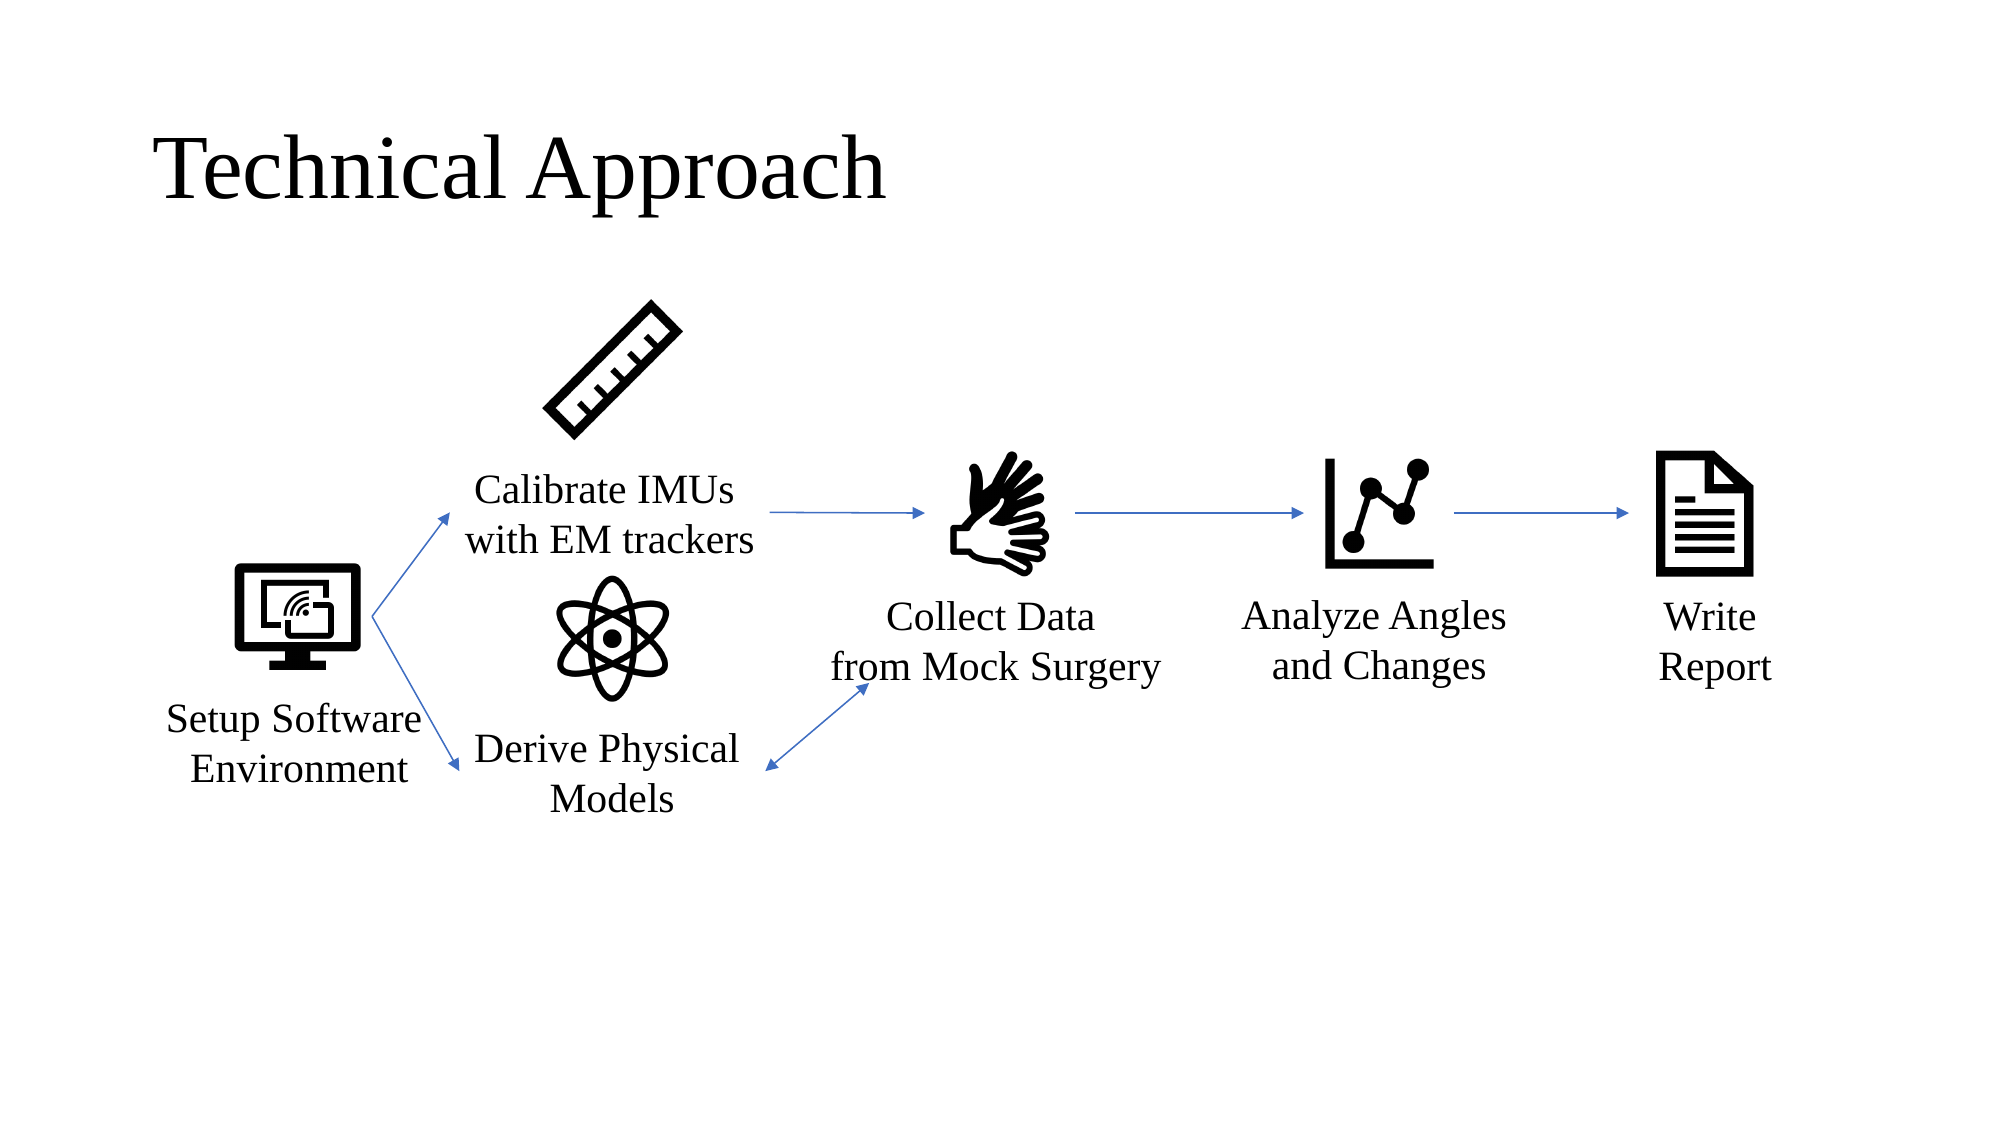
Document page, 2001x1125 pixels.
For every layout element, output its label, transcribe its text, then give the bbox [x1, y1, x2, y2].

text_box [149, 294, 1788, 831]
title Technical Approach [137, 59, 1863, 278]
